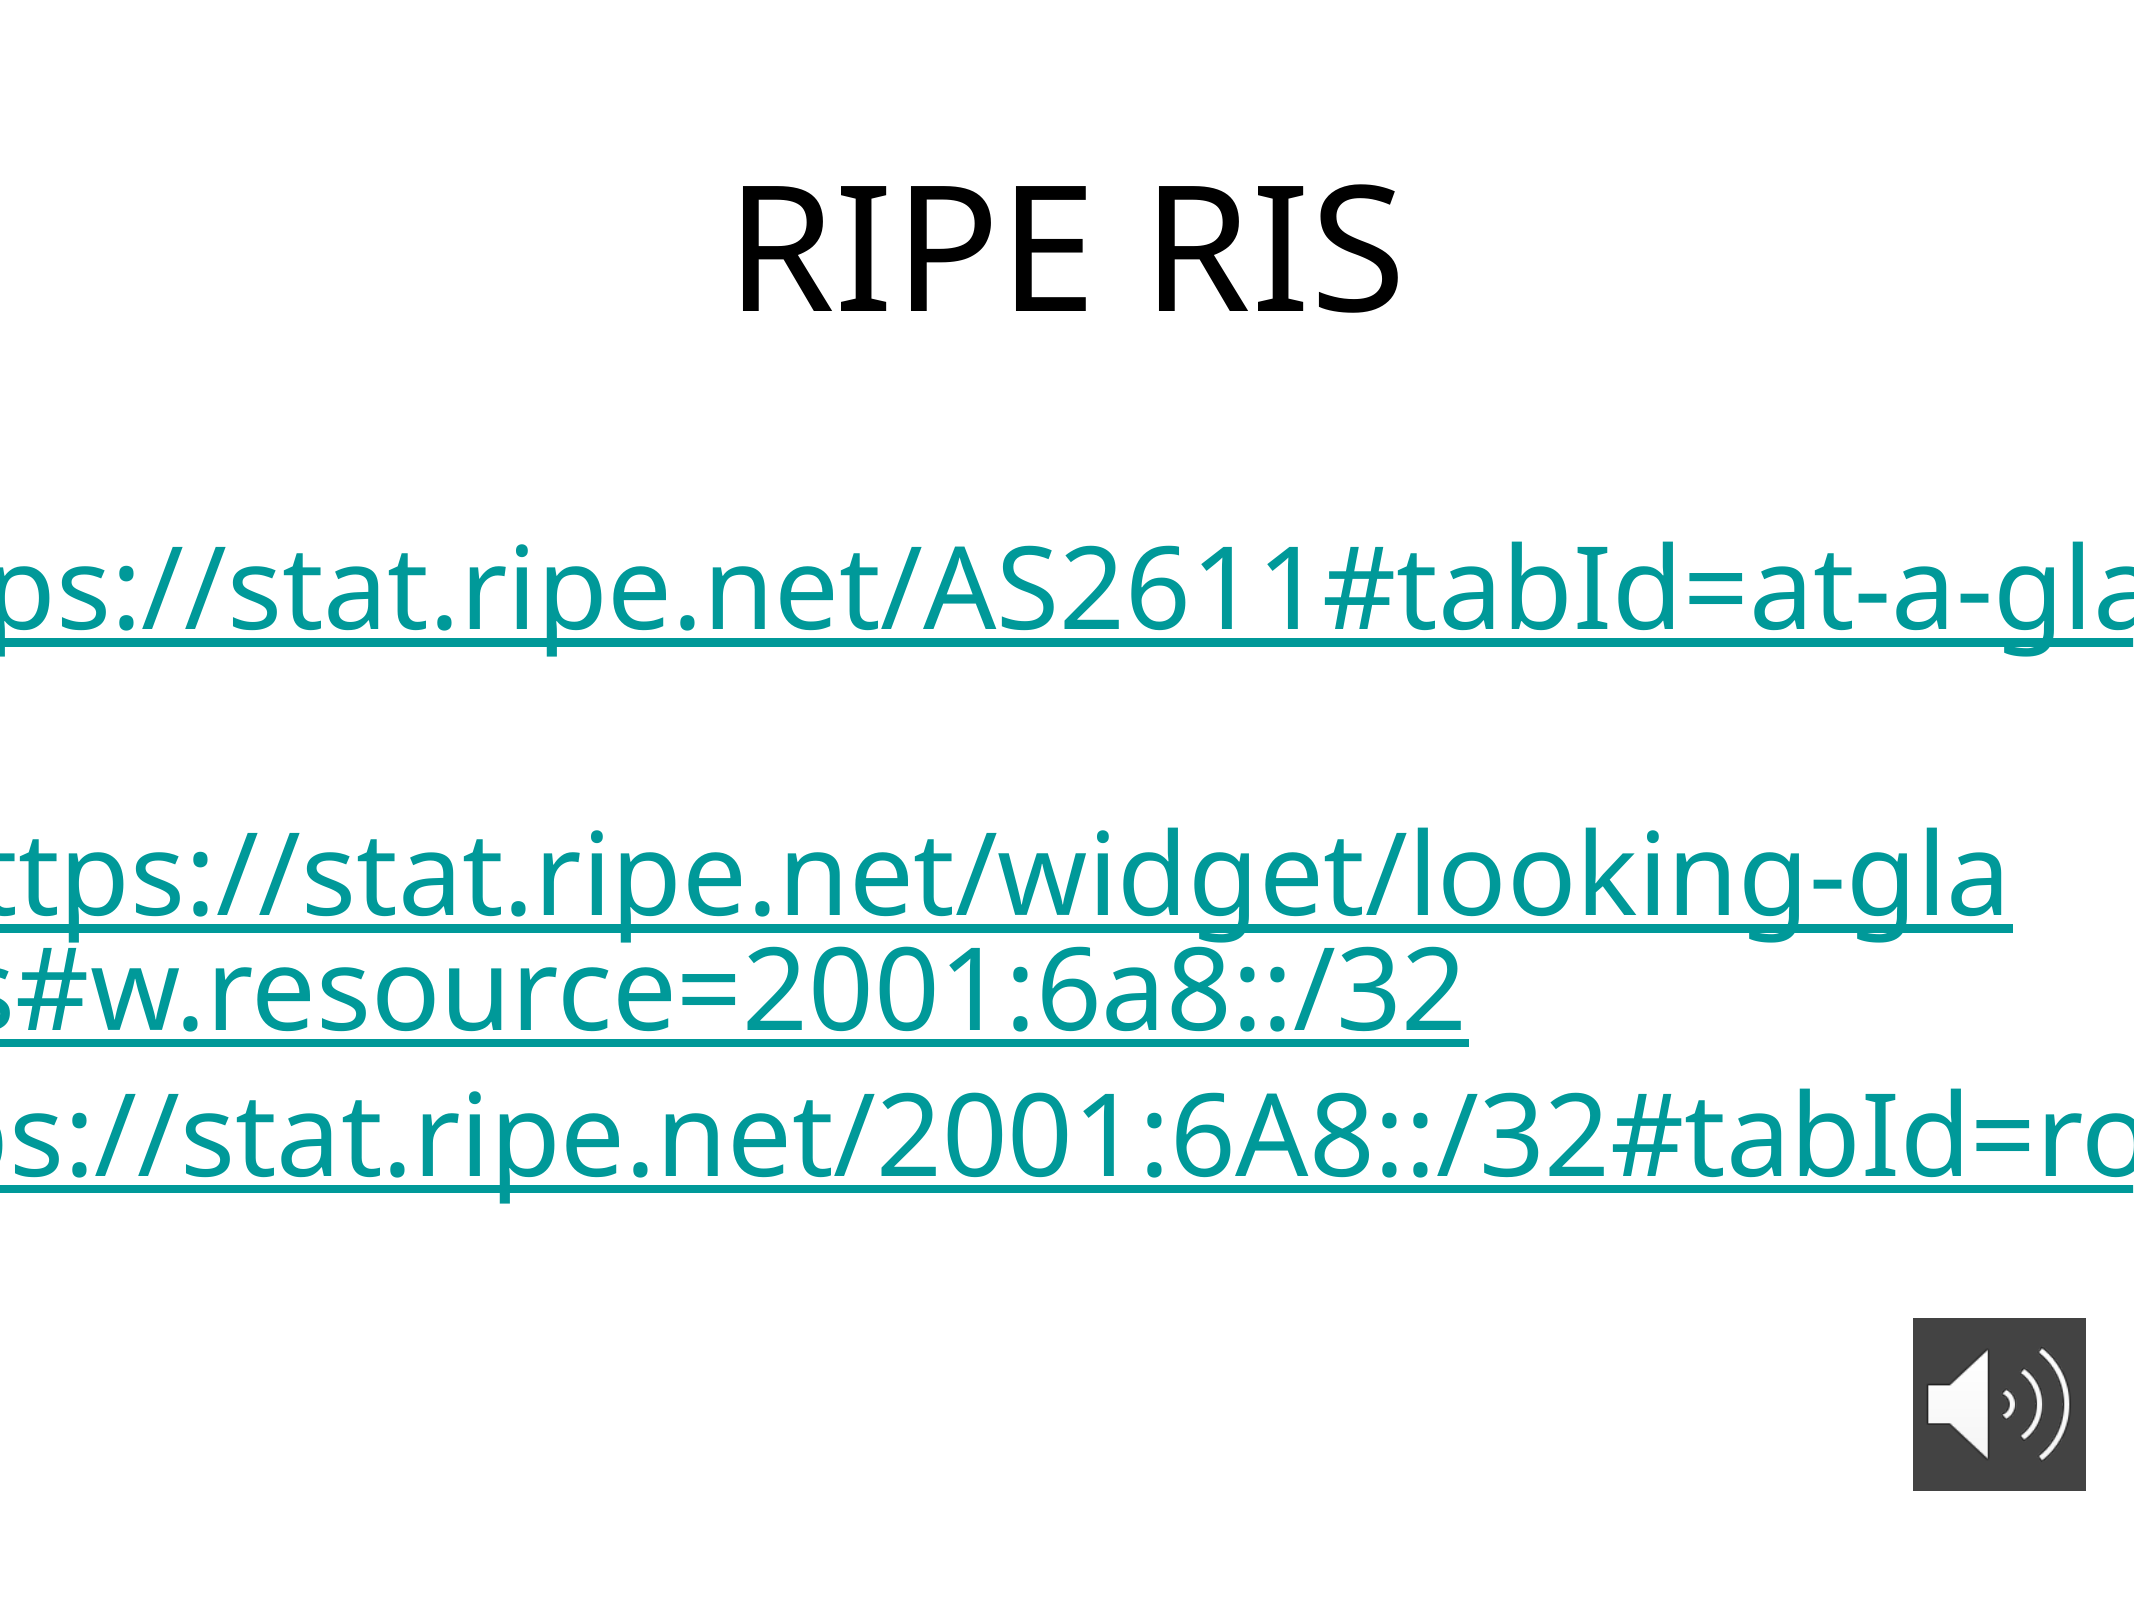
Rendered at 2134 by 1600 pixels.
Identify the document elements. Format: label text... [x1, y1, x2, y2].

picture [1911, 1316, 2087, 1493]
text_box https://stat.ripe.net/AS2611#tabId=at-a-glance [0, 514, 2134, 672]
text_box https://stat.ripe.net/widget/looking-glass#w.resource=2001:6a8::/32 [0, 776, 2040, 981]
title RIPE RIS [208, 41, 1925, 442]
text_box https://stat.ripe.net/2001:6A8::/32#tabId=routing [0, 1061, 2134, 1218]
